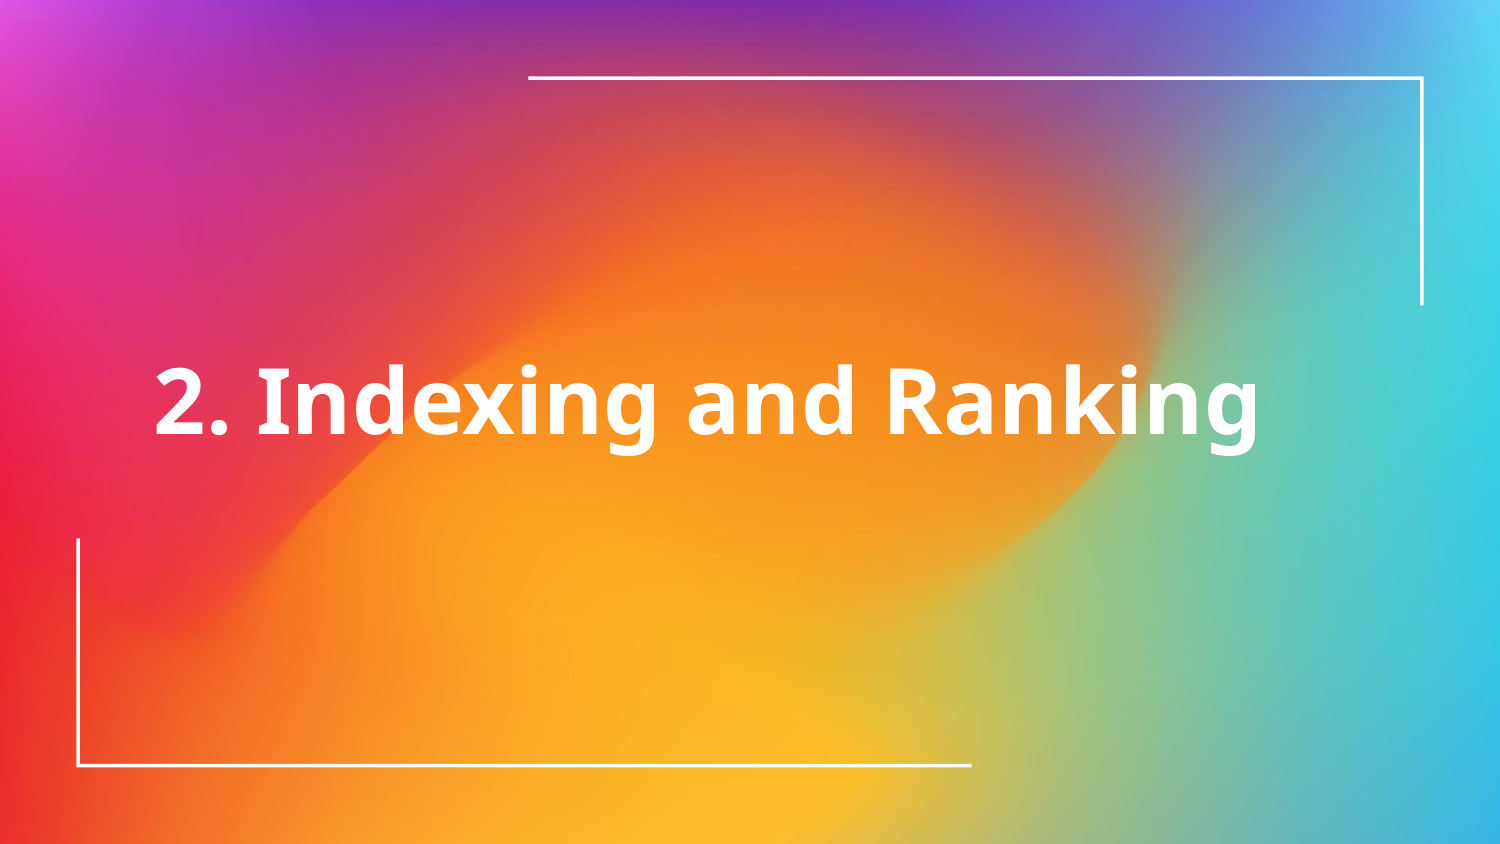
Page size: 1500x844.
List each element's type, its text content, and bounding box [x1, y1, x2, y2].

picture [0, 0, 1500, 844]
title 2. Indexing and Ranking [153, 468, 1349, 565]
